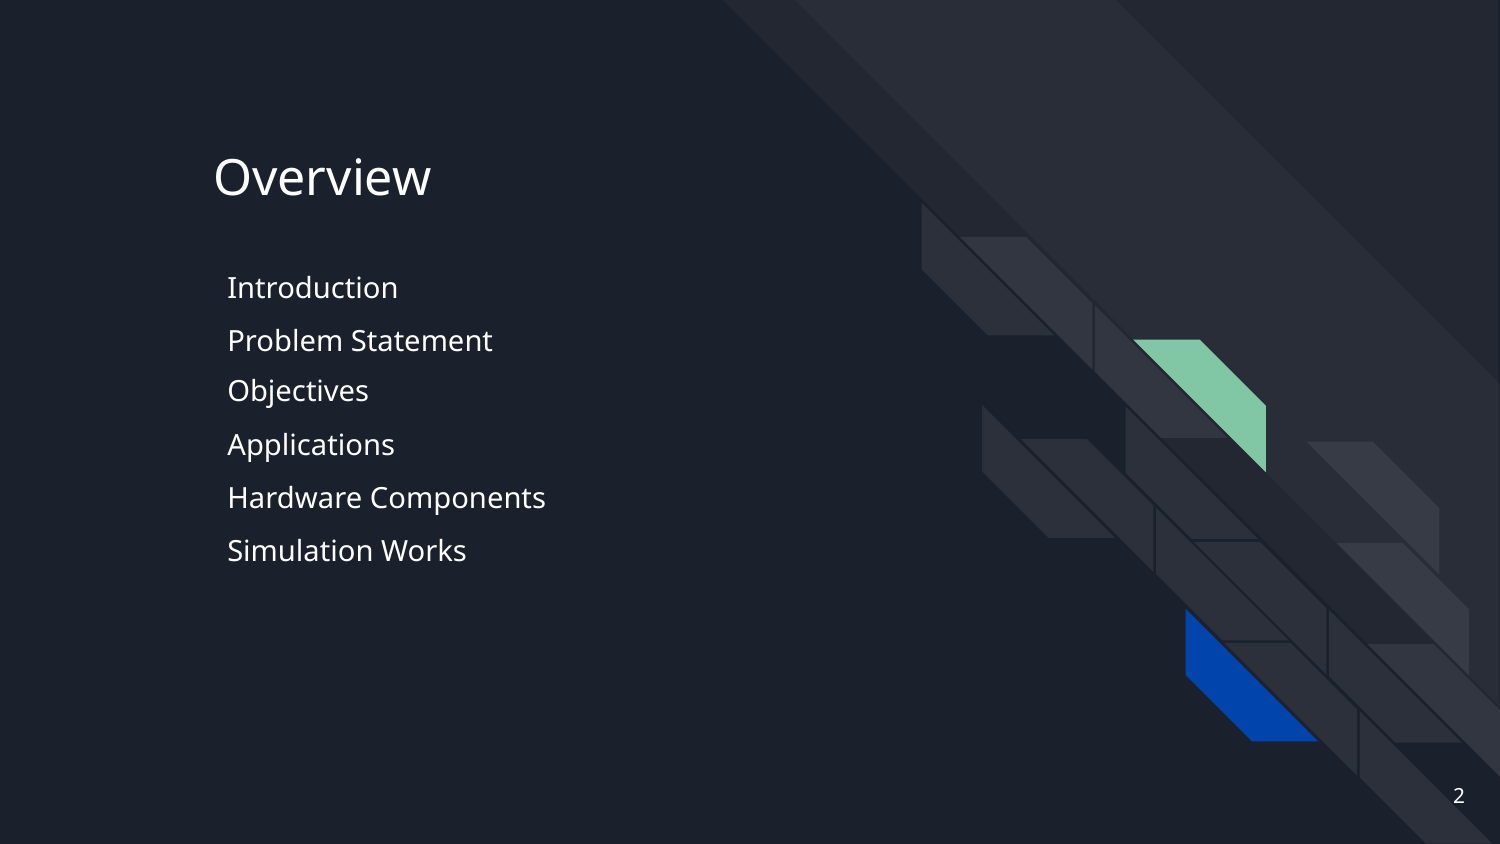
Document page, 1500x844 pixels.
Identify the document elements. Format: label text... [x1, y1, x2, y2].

title Overview [198, 130, 1353, 210]
text_box Simulation Works [212, 523, 708, 577]
text_box Introduction [212, 259, 708, 314]
slide_number 2 [1389, 764, 1480, 830]
text_box Applications [212, 416, 708, 470]
text_box Objectives [212, 363, 708, 416]
text_box Problem Statement [212, 314, 708, 363]
text_box Hardware Components [212, 470, 708, 523]
